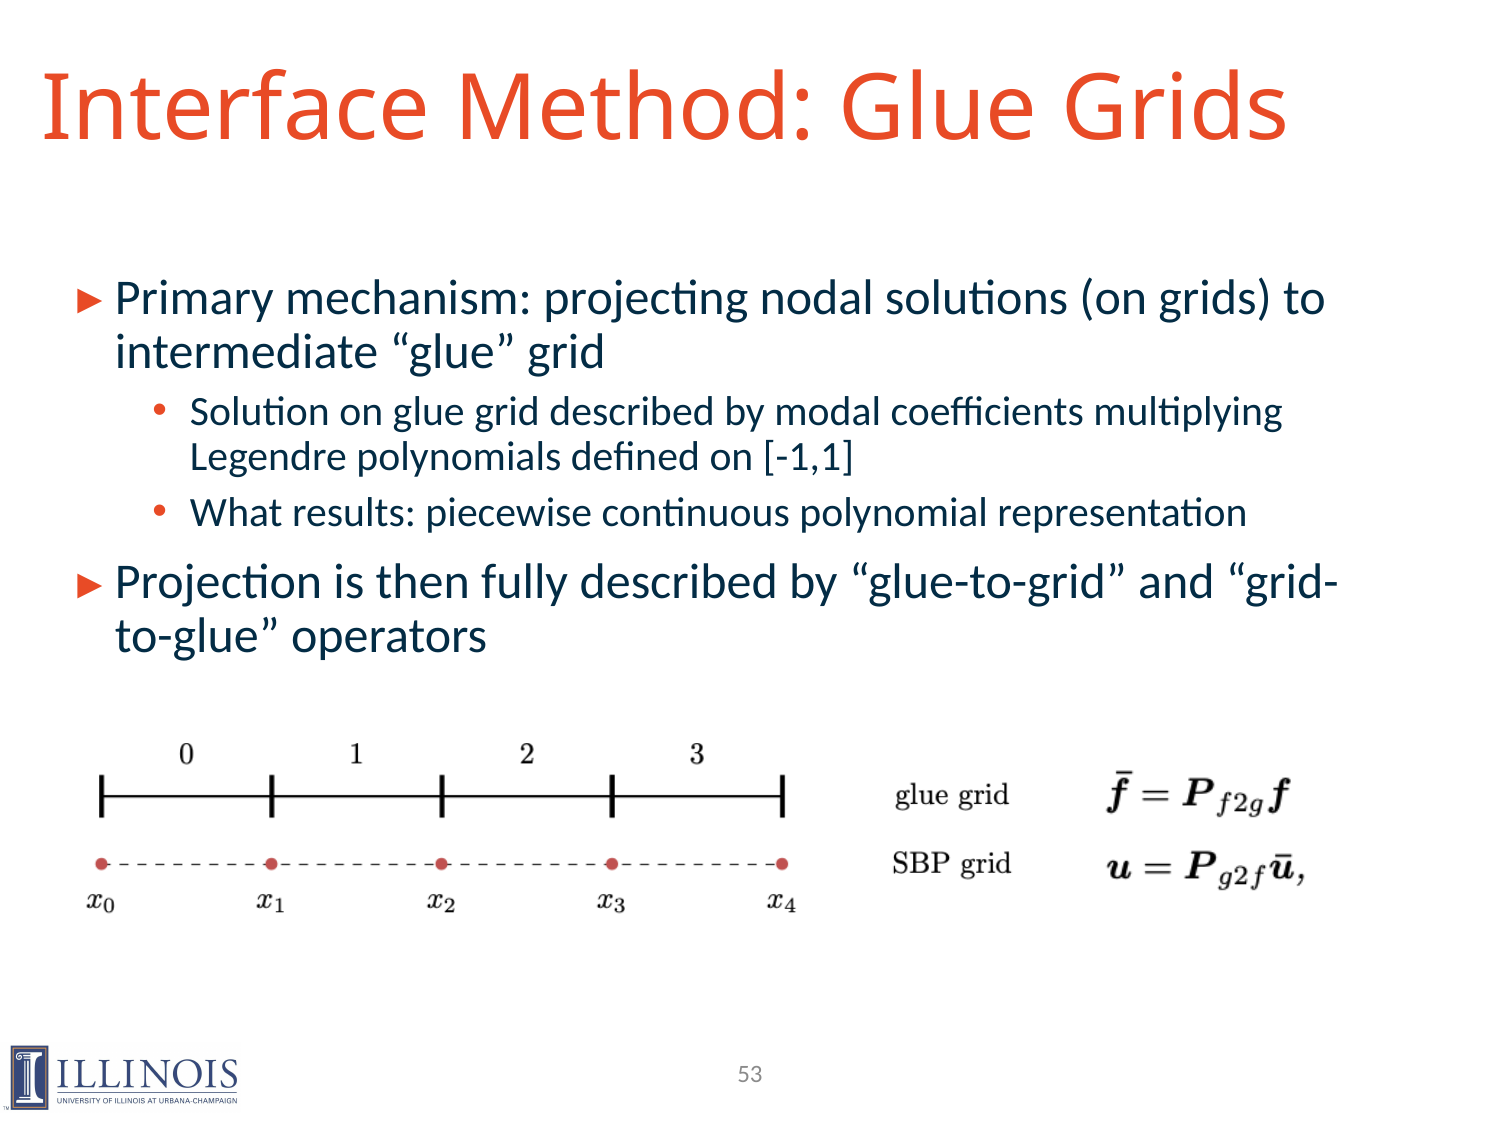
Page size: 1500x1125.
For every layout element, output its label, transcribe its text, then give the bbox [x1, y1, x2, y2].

slide_number 53 [718, 1042, 782, 1103]
text_box Primary mechanism: projecting nodal solutions (on grids) to intermediate “glue” grid Solution on glue grid described by modal coefficients multiplying Legendre polynomials defined on [-1,1] What results: piecewise continuous polynomial representation Projection is then fully described by “glue-to-grid” and “grid-to-glue” operators [62, 182, 1407, 1016]
picture [80, 724, 1028, 927]
picture [1099, 759, 1301, 826]
picture [0, 1042, 241, 1113]
picture [1099, 832, 1313, 899]
title Interface Method: Glue Grids [26, 36, 1438, 183]
